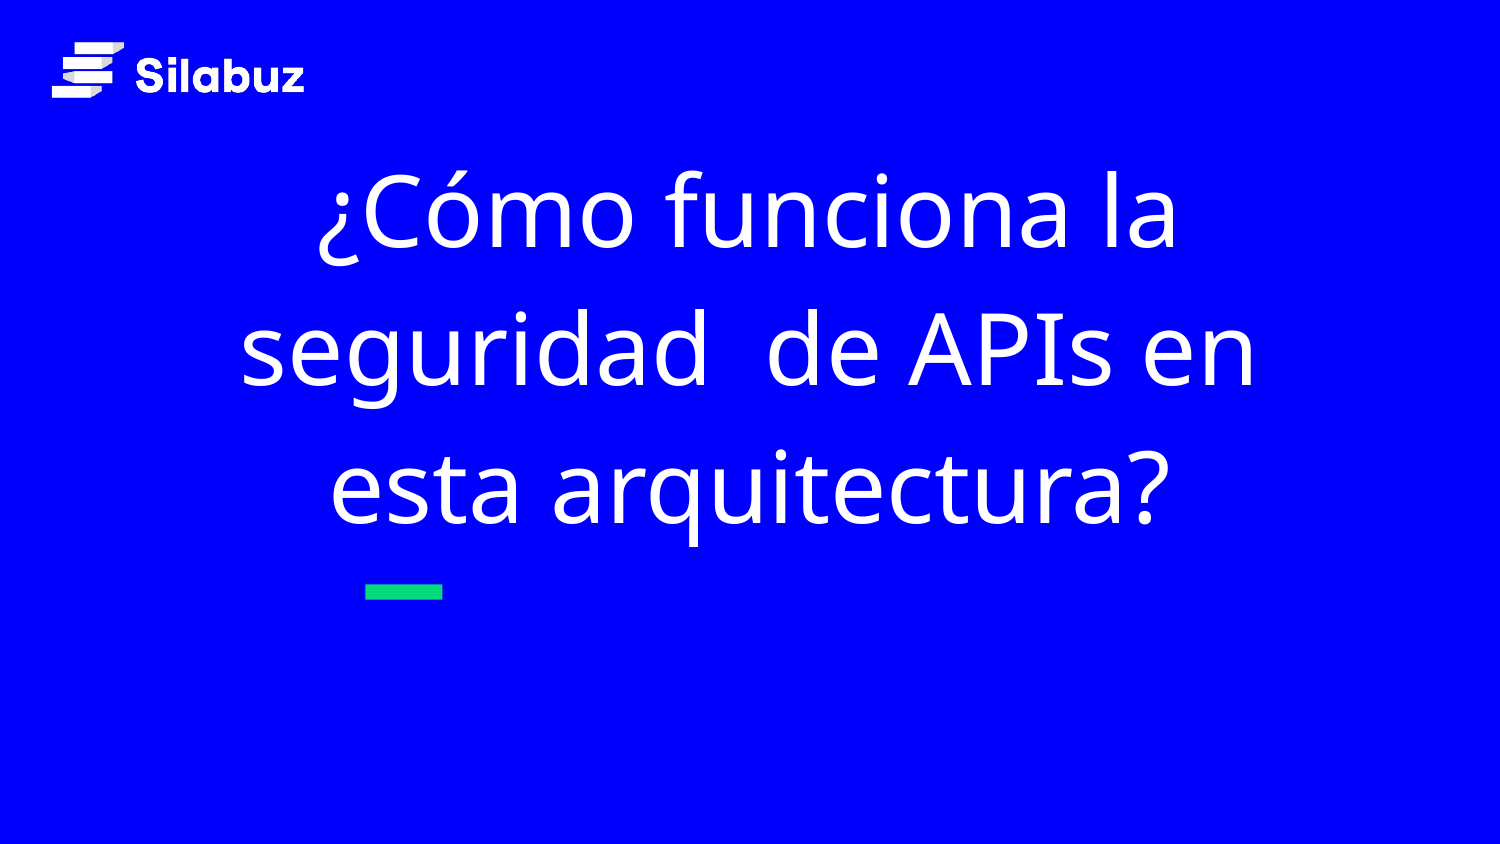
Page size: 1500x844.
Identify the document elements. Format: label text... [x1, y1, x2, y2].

picture [34, 31, 323, 107]
text_box [365, 584, 443, 600]
text_box ¿Cómo funciona la seguridad de APIs en esta arquitectura? [137, 122, 1363, 549]
